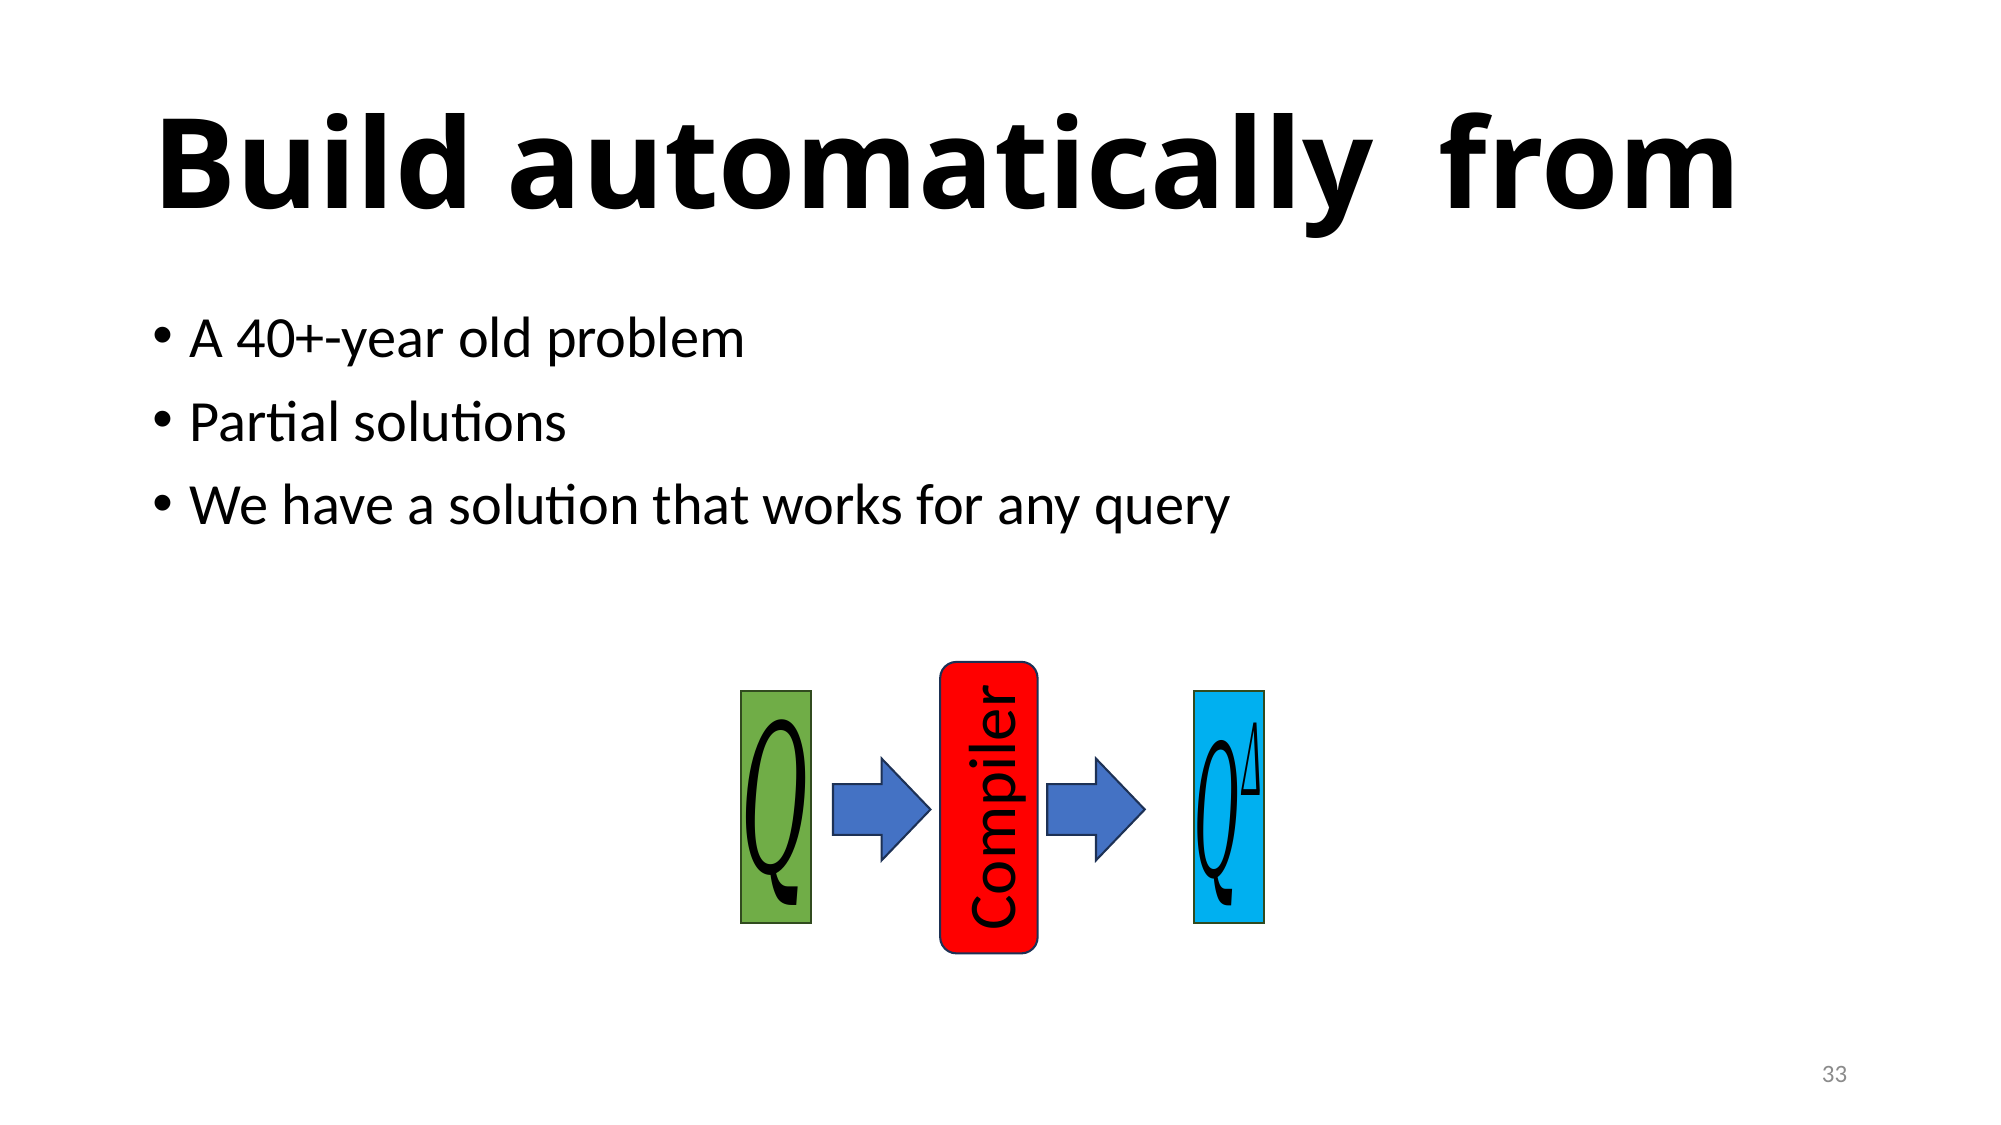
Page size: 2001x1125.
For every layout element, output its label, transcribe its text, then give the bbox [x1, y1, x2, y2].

slide_number 33 [1798, 1042, 1863, 1103]
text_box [843, 651, 1135, 964]
